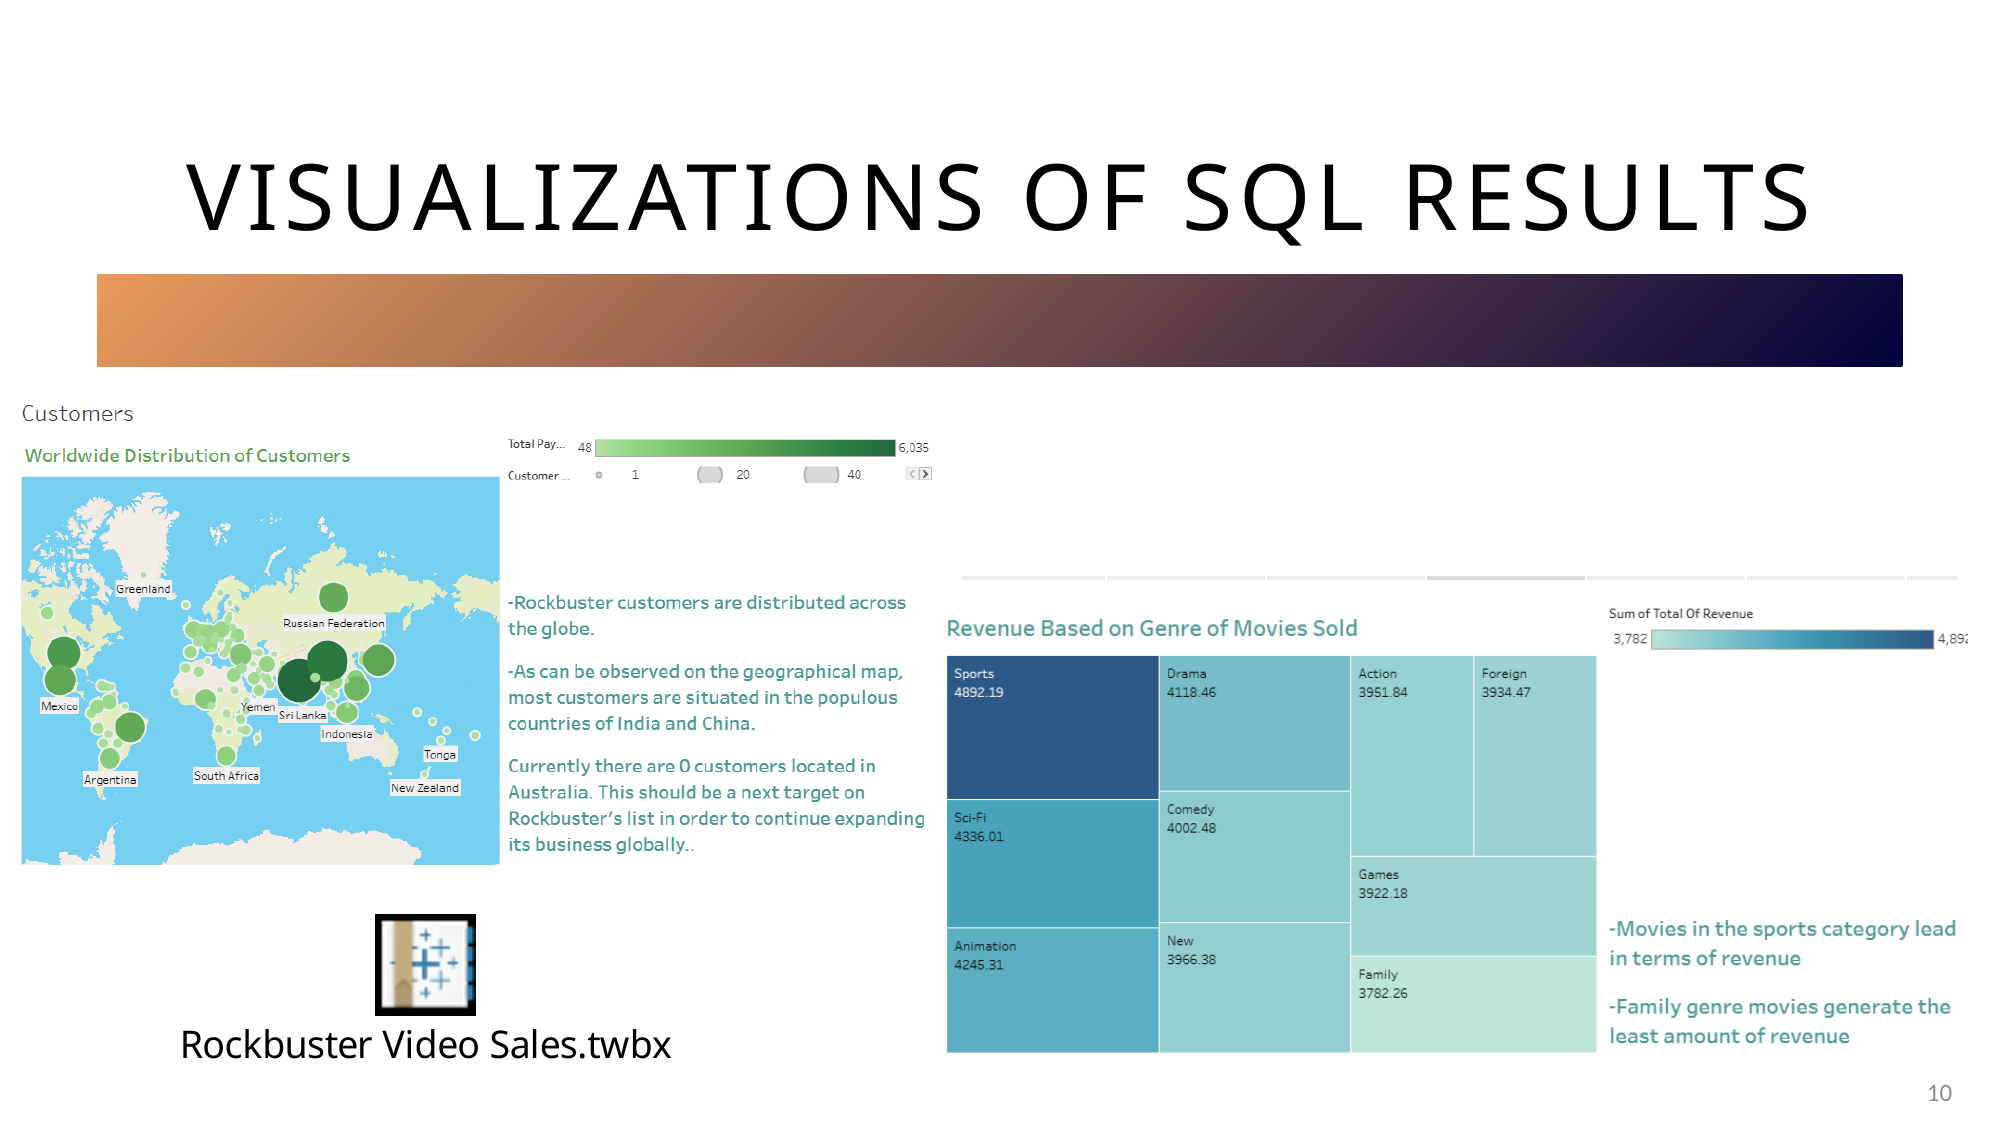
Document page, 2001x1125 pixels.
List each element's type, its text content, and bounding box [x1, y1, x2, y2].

title Visualizations of SQL results [97, 125, 1903, 262]
text_box [96, 274, 1903, 367]
slide_number 10 [1894, 1061, 1968, 1121]
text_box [130, 914, 721, 1084]
picture [0, 400, 1968, 1061]
